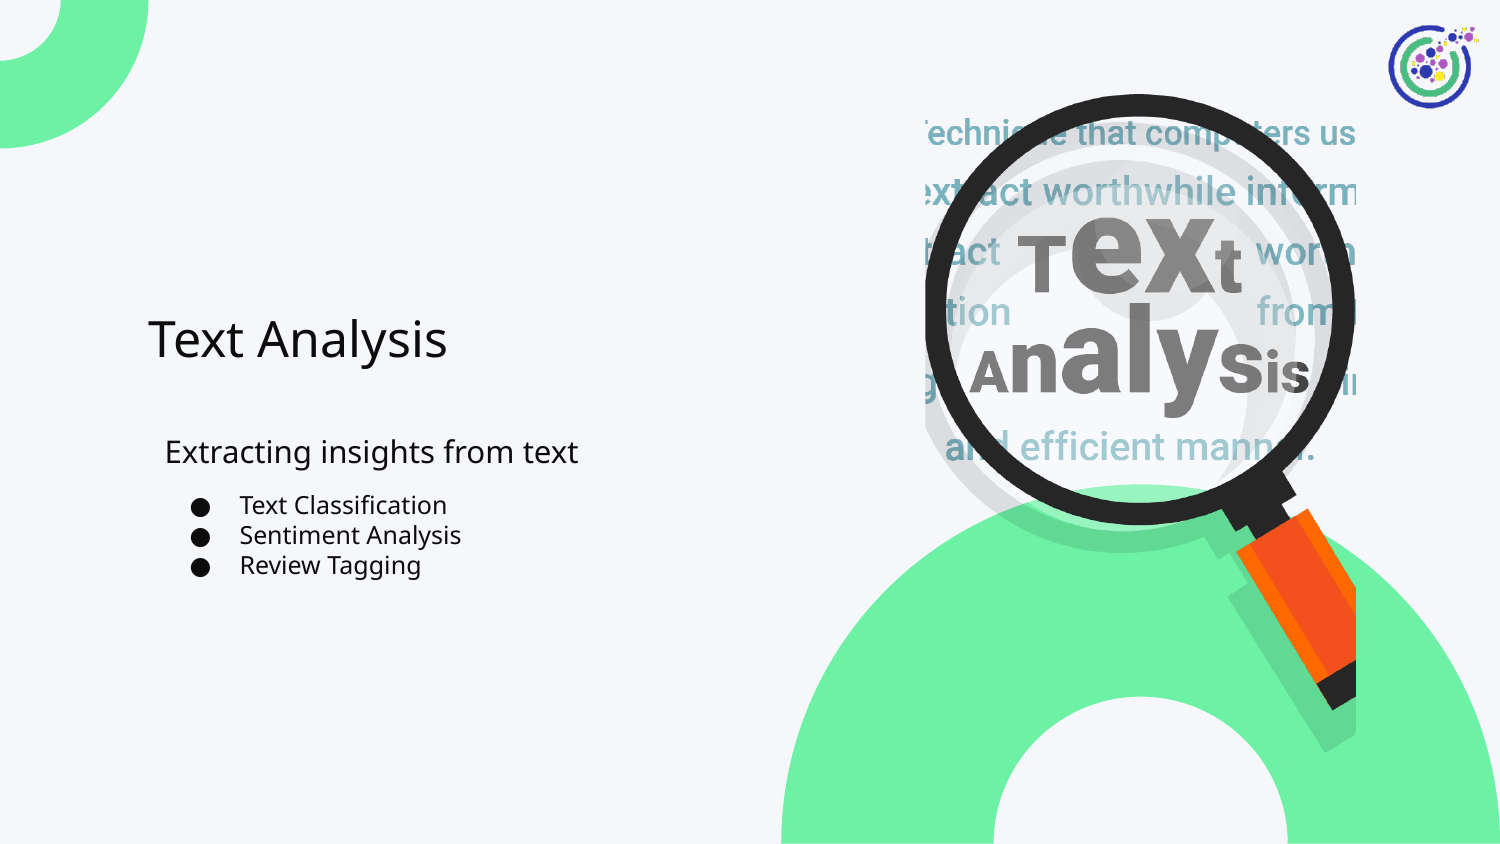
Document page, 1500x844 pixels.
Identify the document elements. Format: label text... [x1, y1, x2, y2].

text_box Text Analysis [137, 302, 791, 374]
picture [925, 90, 1357, 754]
text_box Extracting insights from text [153, 426, 791, 476]
text_box Text Classification Sentiment Analysis Review Tagging [153, 484, 791, 586]
picture [1367, 0, 1500, 133]
